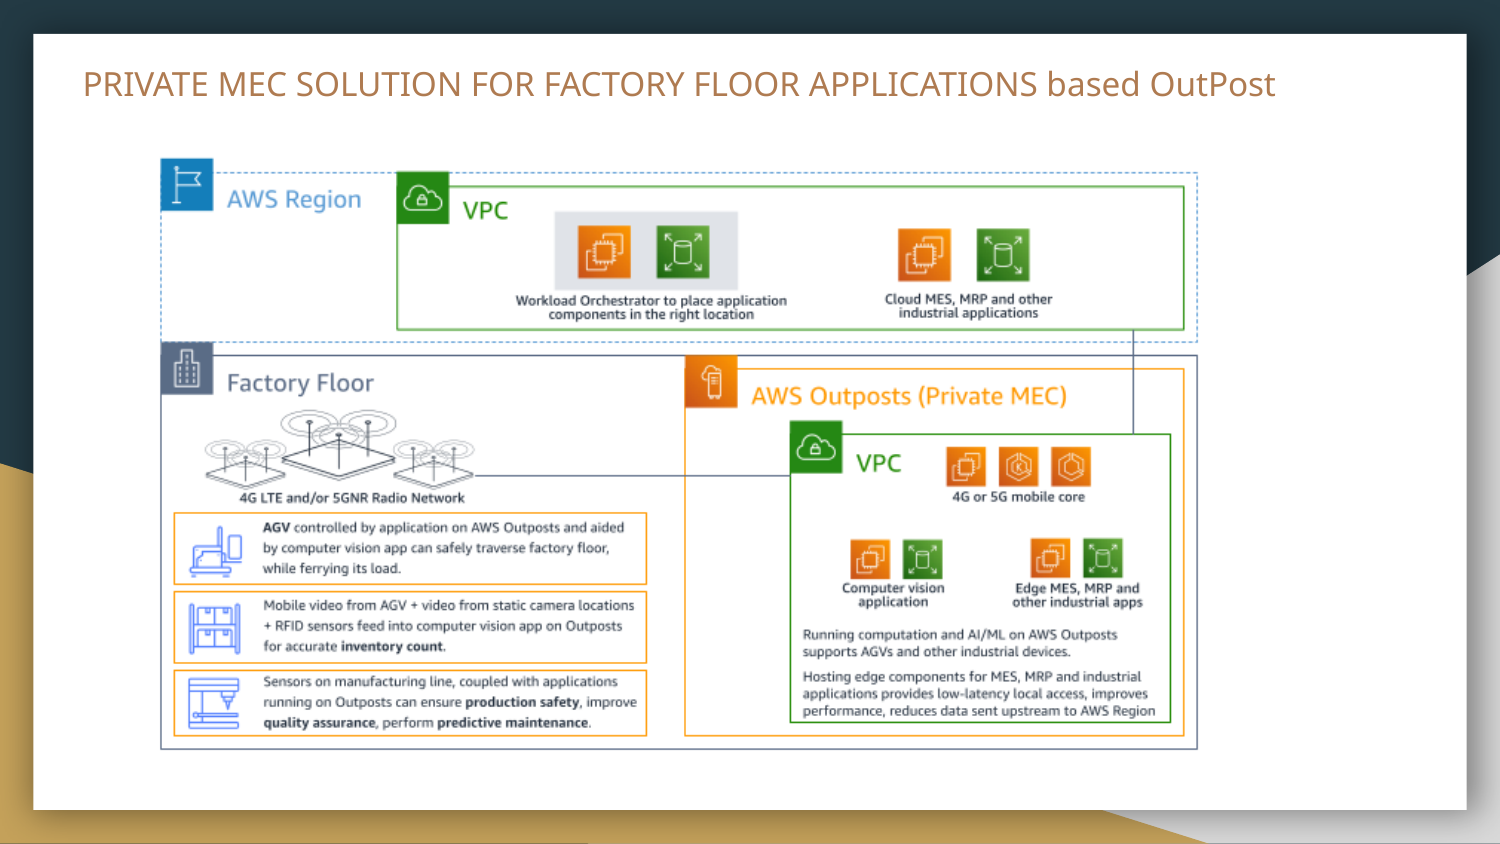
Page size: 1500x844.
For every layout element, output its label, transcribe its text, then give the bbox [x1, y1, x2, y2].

title PRIVATE MEC SOLUTION FOR FACTORY FLOOR APPLICATIONS based OutPost [67, 47, 1299, 205]
picture [156, 149, 1210, 762]
